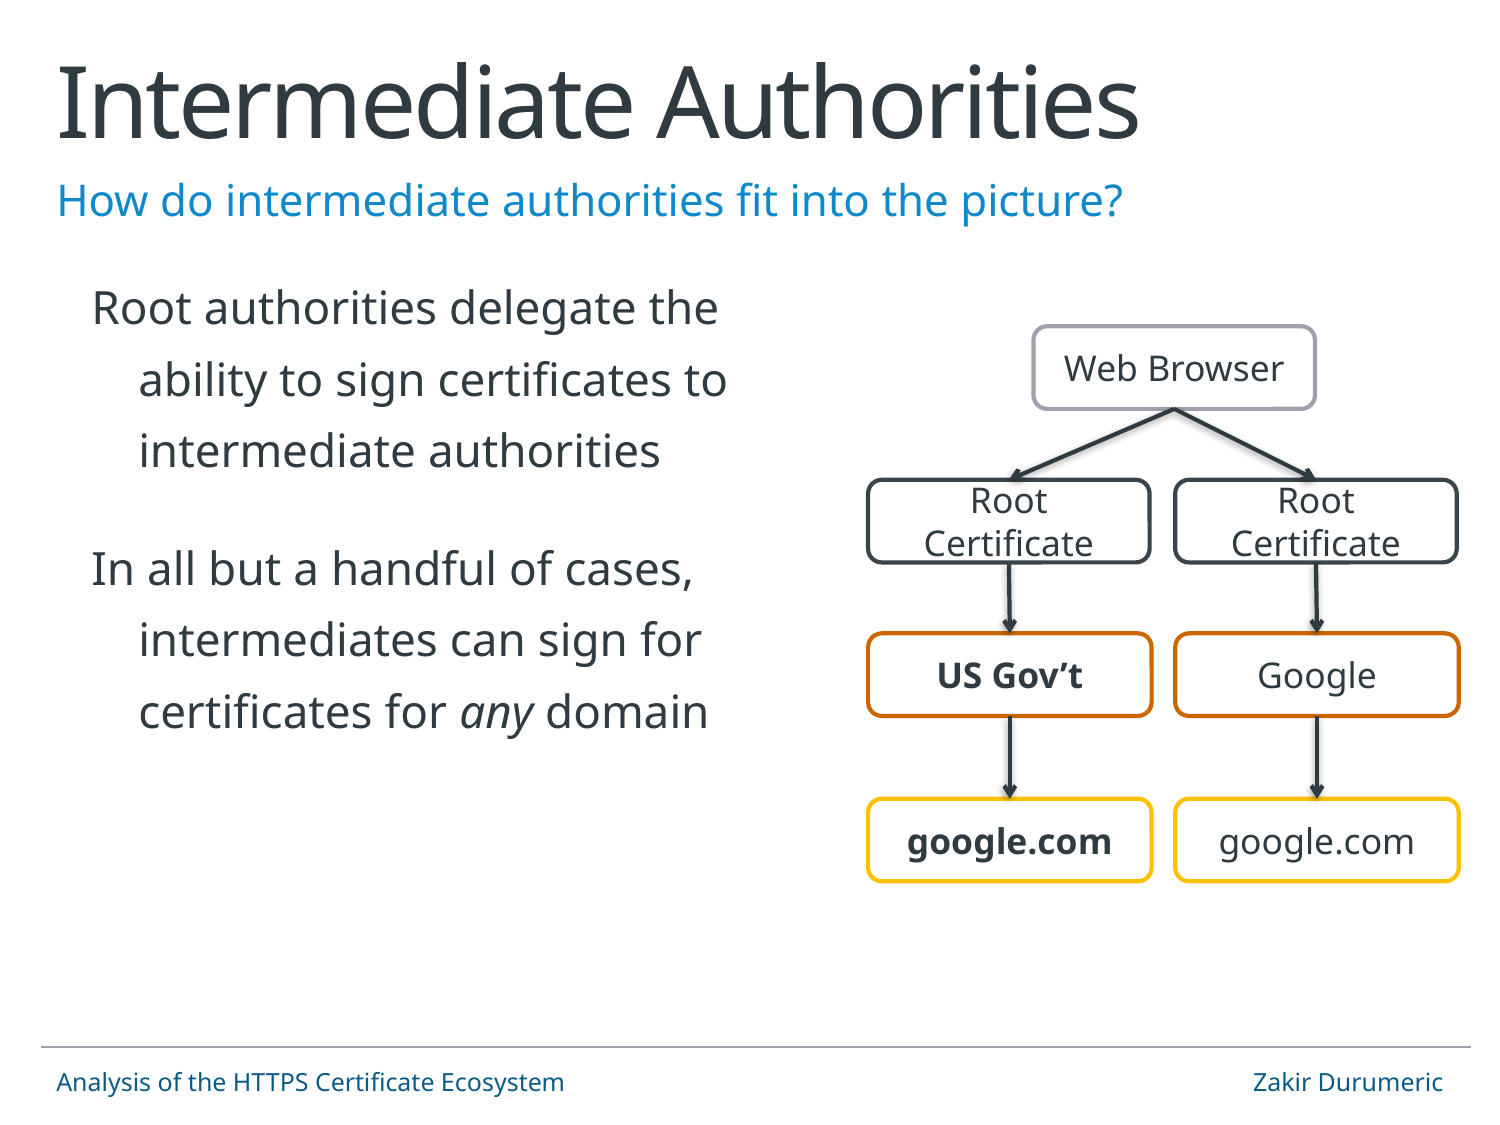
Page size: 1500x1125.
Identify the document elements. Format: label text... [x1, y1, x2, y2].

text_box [867, 325, 1459, 891]
text_box Root authorities delegate the ability to sign certificates to intermediate authorities In all but a handful of cases, intermediates can sign for certificates for any domain [76, 255, 821, 1035]
list How do intermediate authorities fit into the picture? [41, 149, 1365, 209]
title Intermediate Authorities [41, 30, 1365, 149]
